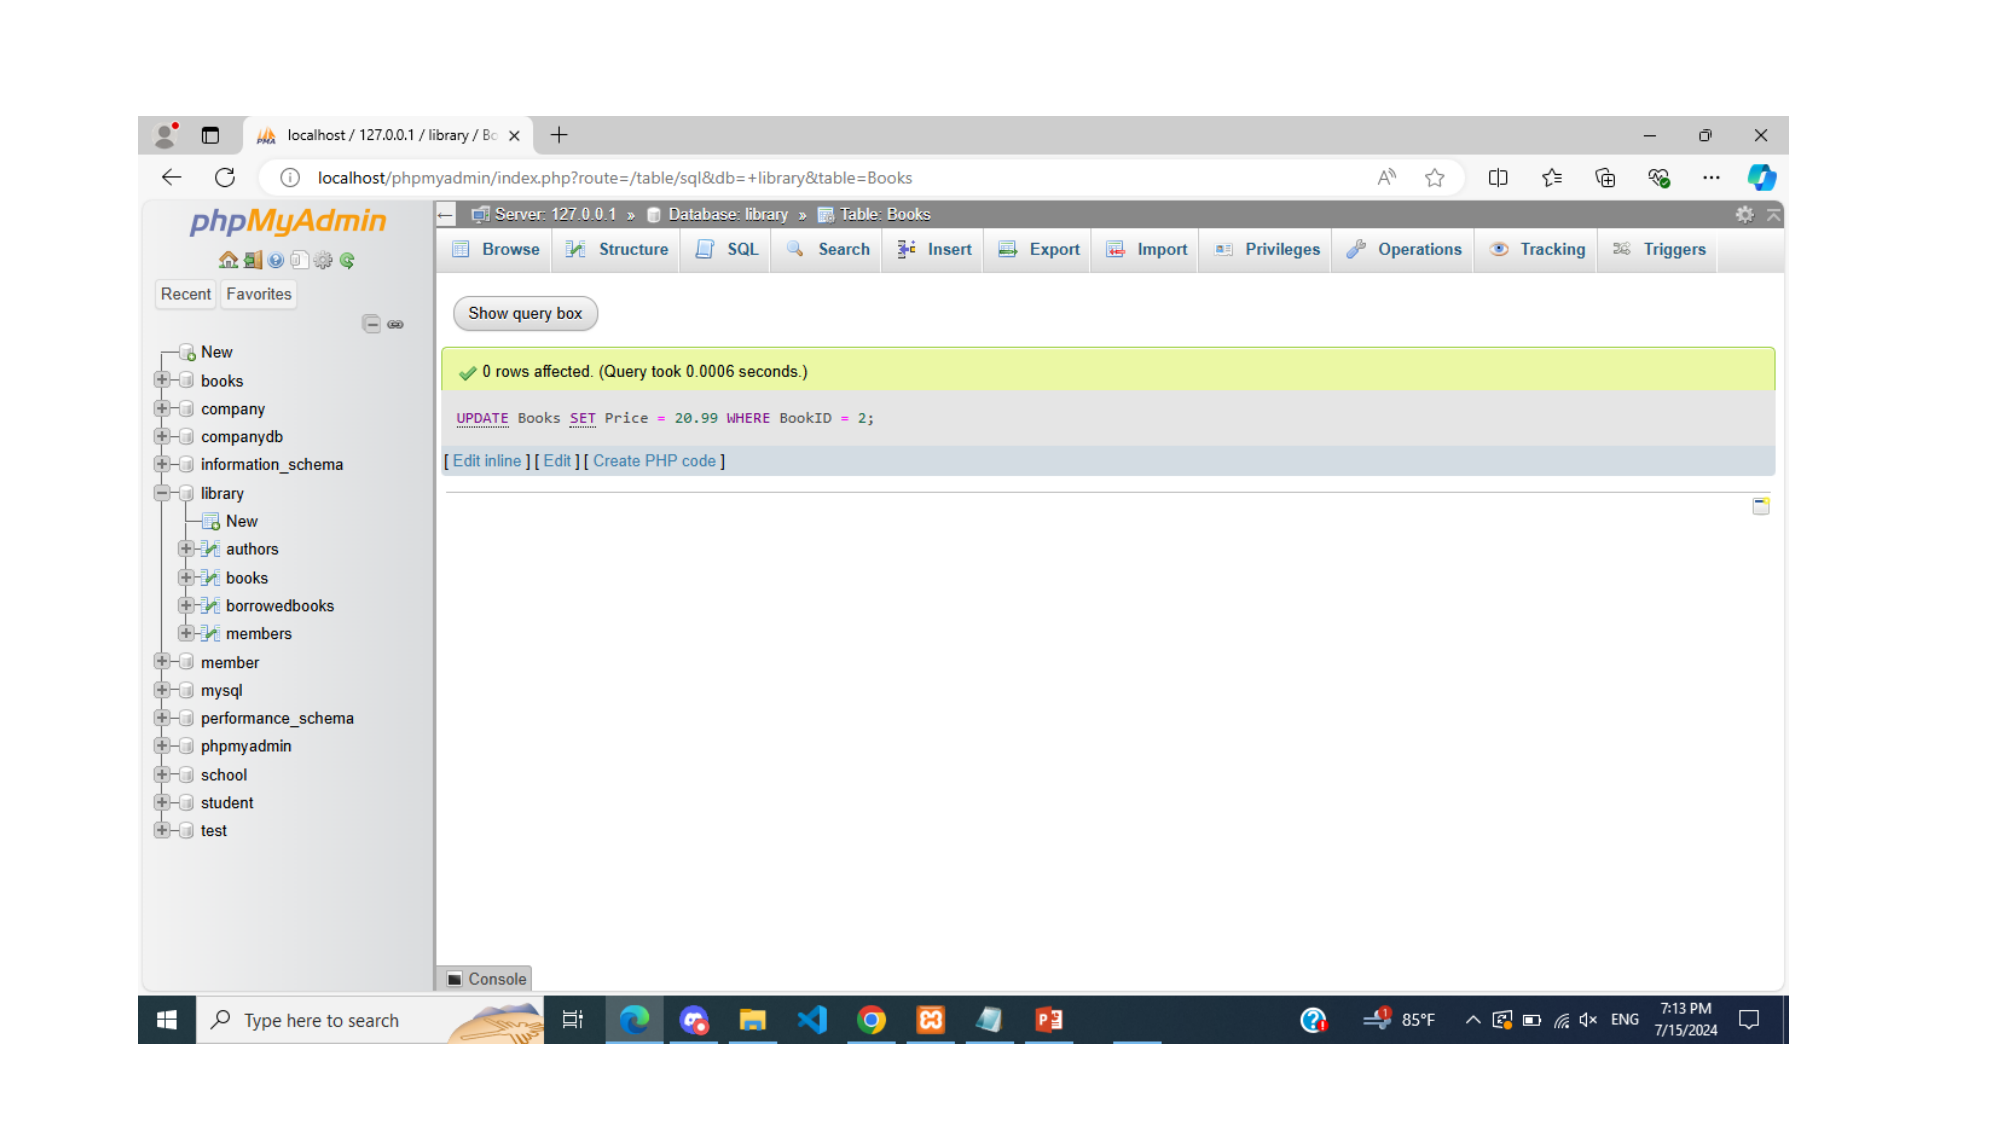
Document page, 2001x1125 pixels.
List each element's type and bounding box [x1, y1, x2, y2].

picture [138, 116, 1789, 1044]
